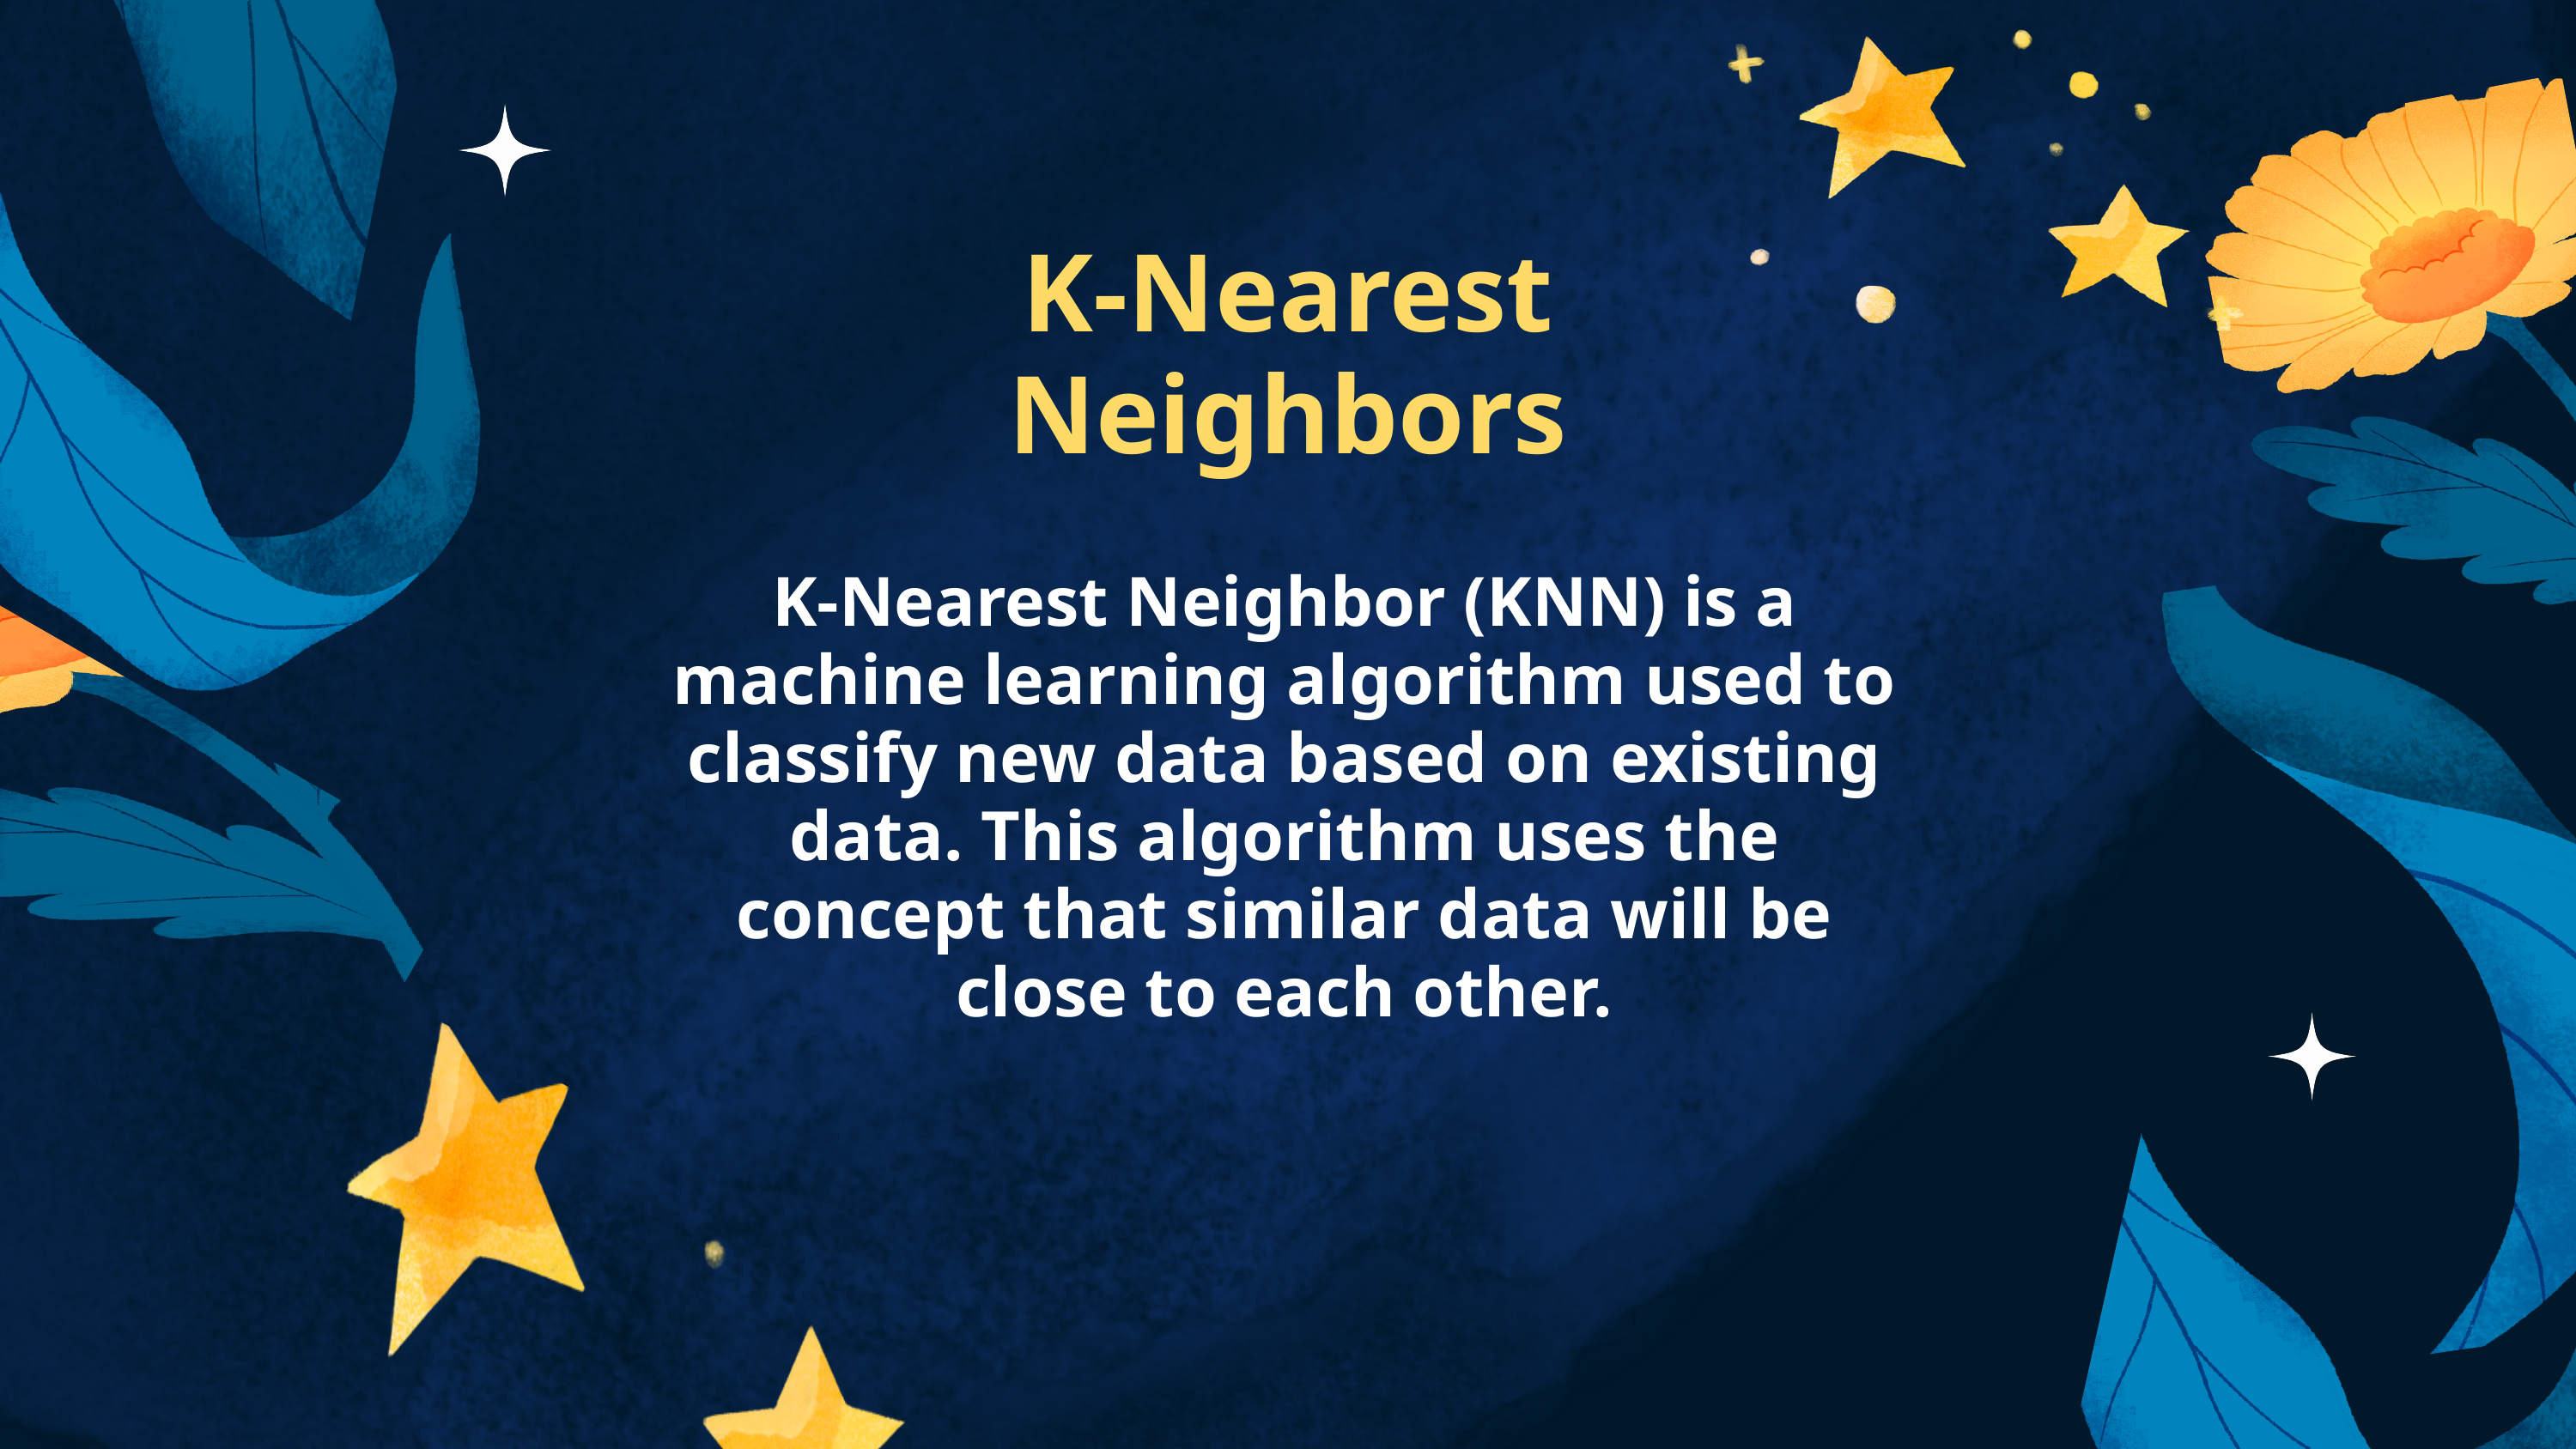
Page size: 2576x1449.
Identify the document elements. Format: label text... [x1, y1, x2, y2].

text_box [0, 605, 468, 1229]
text_box [0, 0, 415, 330]
text_box [2218, 73, 2576, 923]
text_box [2267, 1011, 2357, 1101]
text_box K-Nearest Neighbors [766, 230, 1810, 476]
text_box [457, 102, 553, 198]
text_box [0, 144, 481, 691]
text_box [2070, 1023, 2576, 1449]
text_box [0, 0, 2576, 1449]
text_box [240, 1006, 984, 1449]
text_box [2160, 578, 2576, 1114]
text_box [1724, 29, 2245, 330]
text_box K-Nearest Neighbor (KNN) is a machine learning algorithm used to classify new data based on existing data. This algorithm uses the concept that similar data will be close to each other. [650, 561, 1919, 1031]
